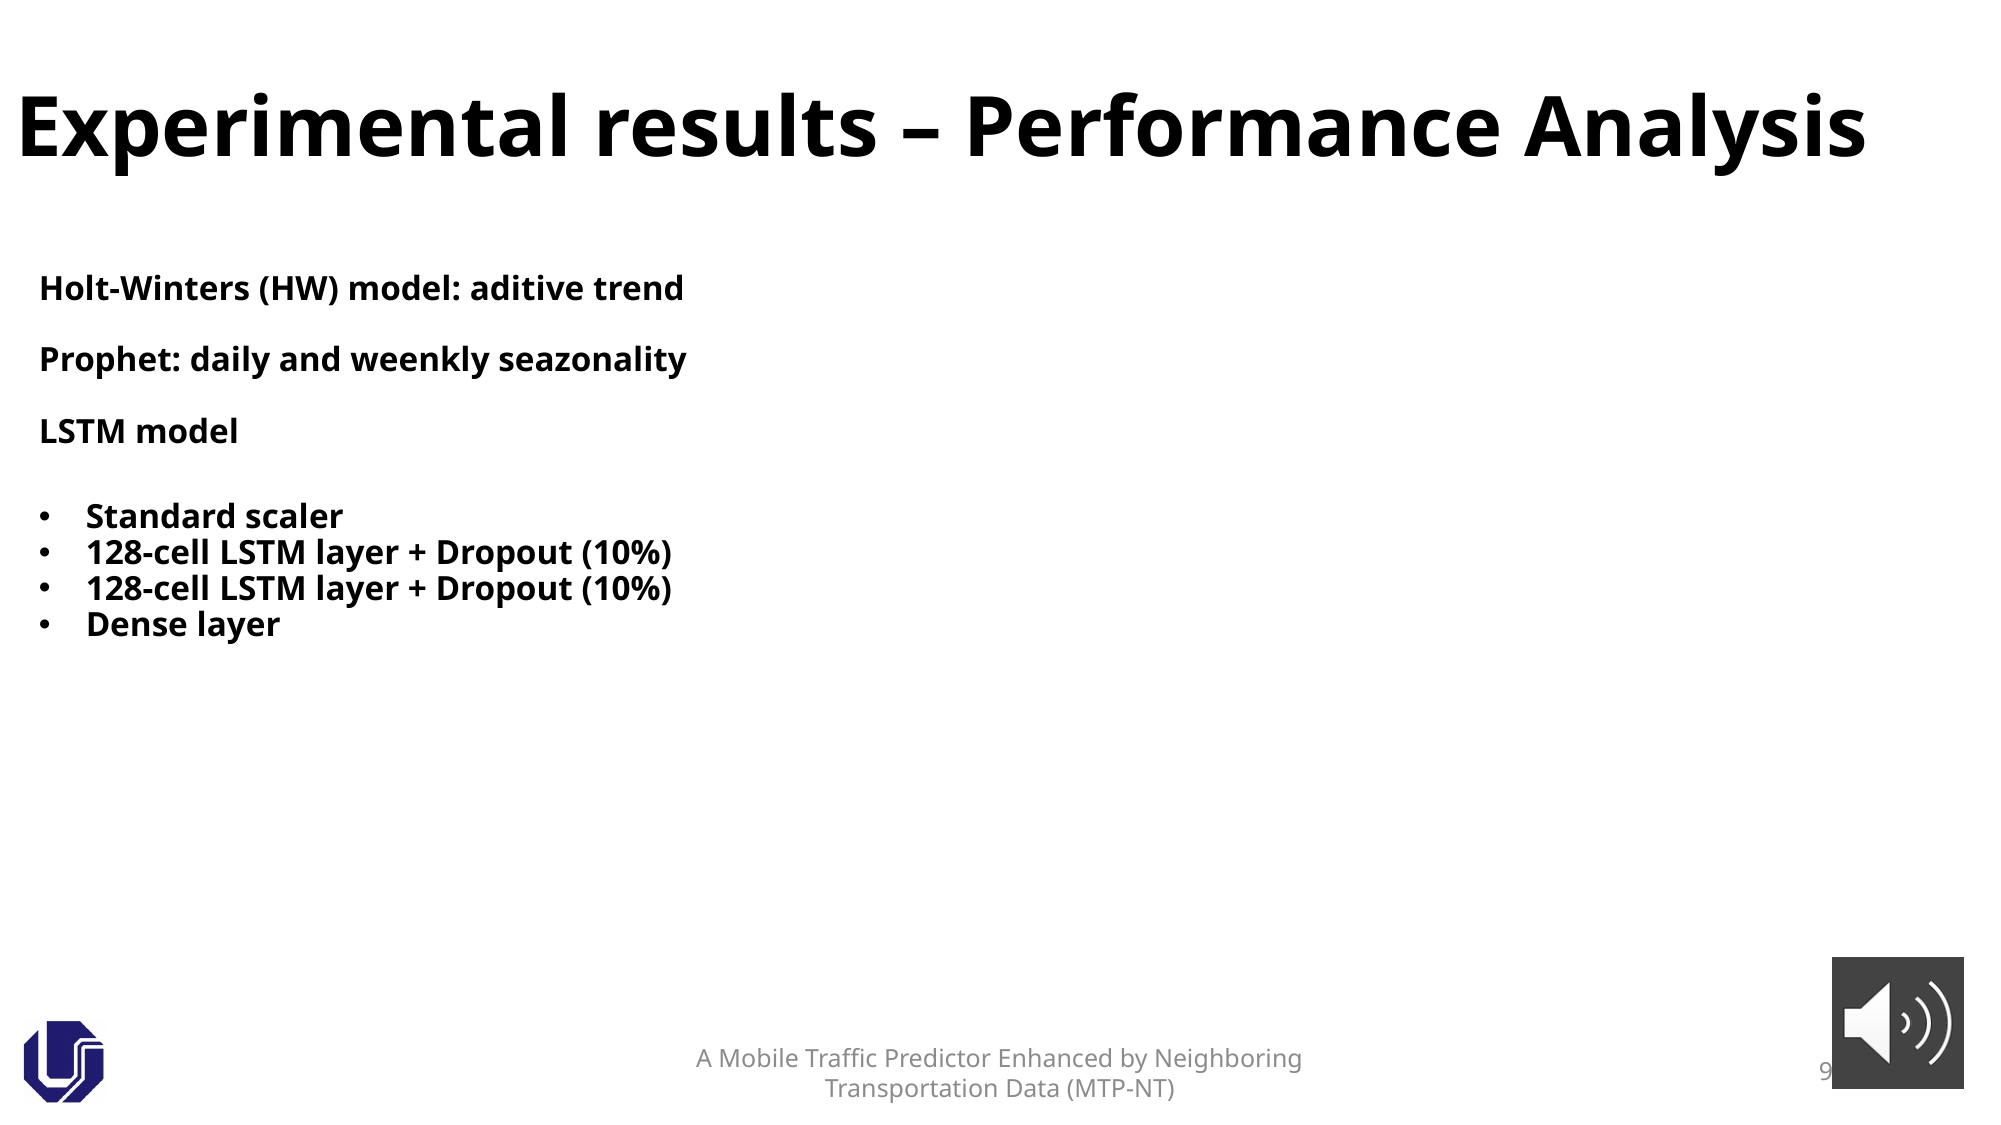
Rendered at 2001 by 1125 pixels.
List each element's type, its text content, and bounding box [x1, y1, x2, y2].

slide_number 92 [1412, 1042, 1863, 1103]
text_box Holt-Winters (HW) model: aditive trend Prophet: daily and weenkly seazonality LSTM model [24, 264, 1895, 477]
picture [1831, 956, 1965, 1090]
picture [23, 1021, 106, 1103]
text_box Standard scaler 128-cell LSTM layer + Dropout (10%) 128-cell LSTM layer + Dropout (10%) Dense layer [24, 492, 1623, 1010]
text_box Experimental results – Performance Analysis [0, 17, 1978, 230]
footer A Mobile Traffic Predictor Enhanced by Neighboring Transportation Data (MTP-NT) [662, 1042, 1338, 1103]
